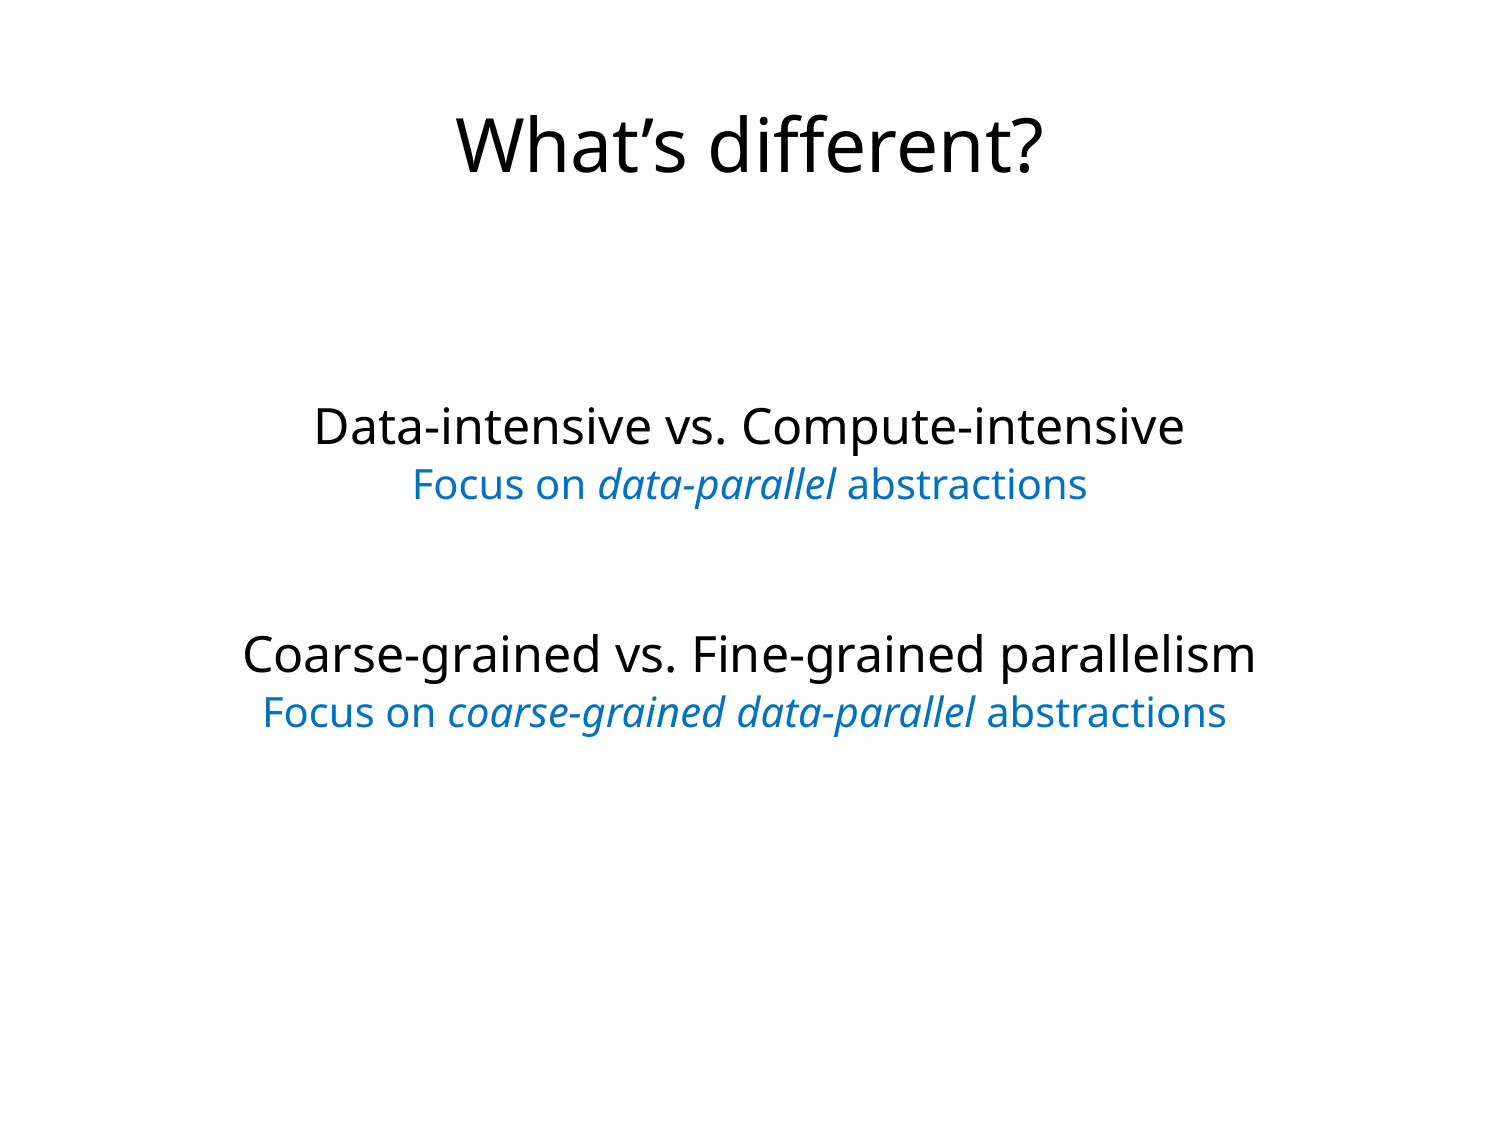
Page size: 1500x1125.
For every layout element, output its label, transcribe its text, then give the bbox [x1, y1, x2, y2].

text_box Focus on coarse-grained data-parallel abstractions [0, 678, 1500, 743]
text_box What’s different? [0, 90, 1500, 203]
text_box Data-intensive vs. Compute-intensive [0, 387, 1500, 450]
text_box Focus on data-parallel abstractions [0, 450, 1500, 515]
text_box Coarse-grained vs. Fine-grained parallelism [0, 615, 1500, 678]
